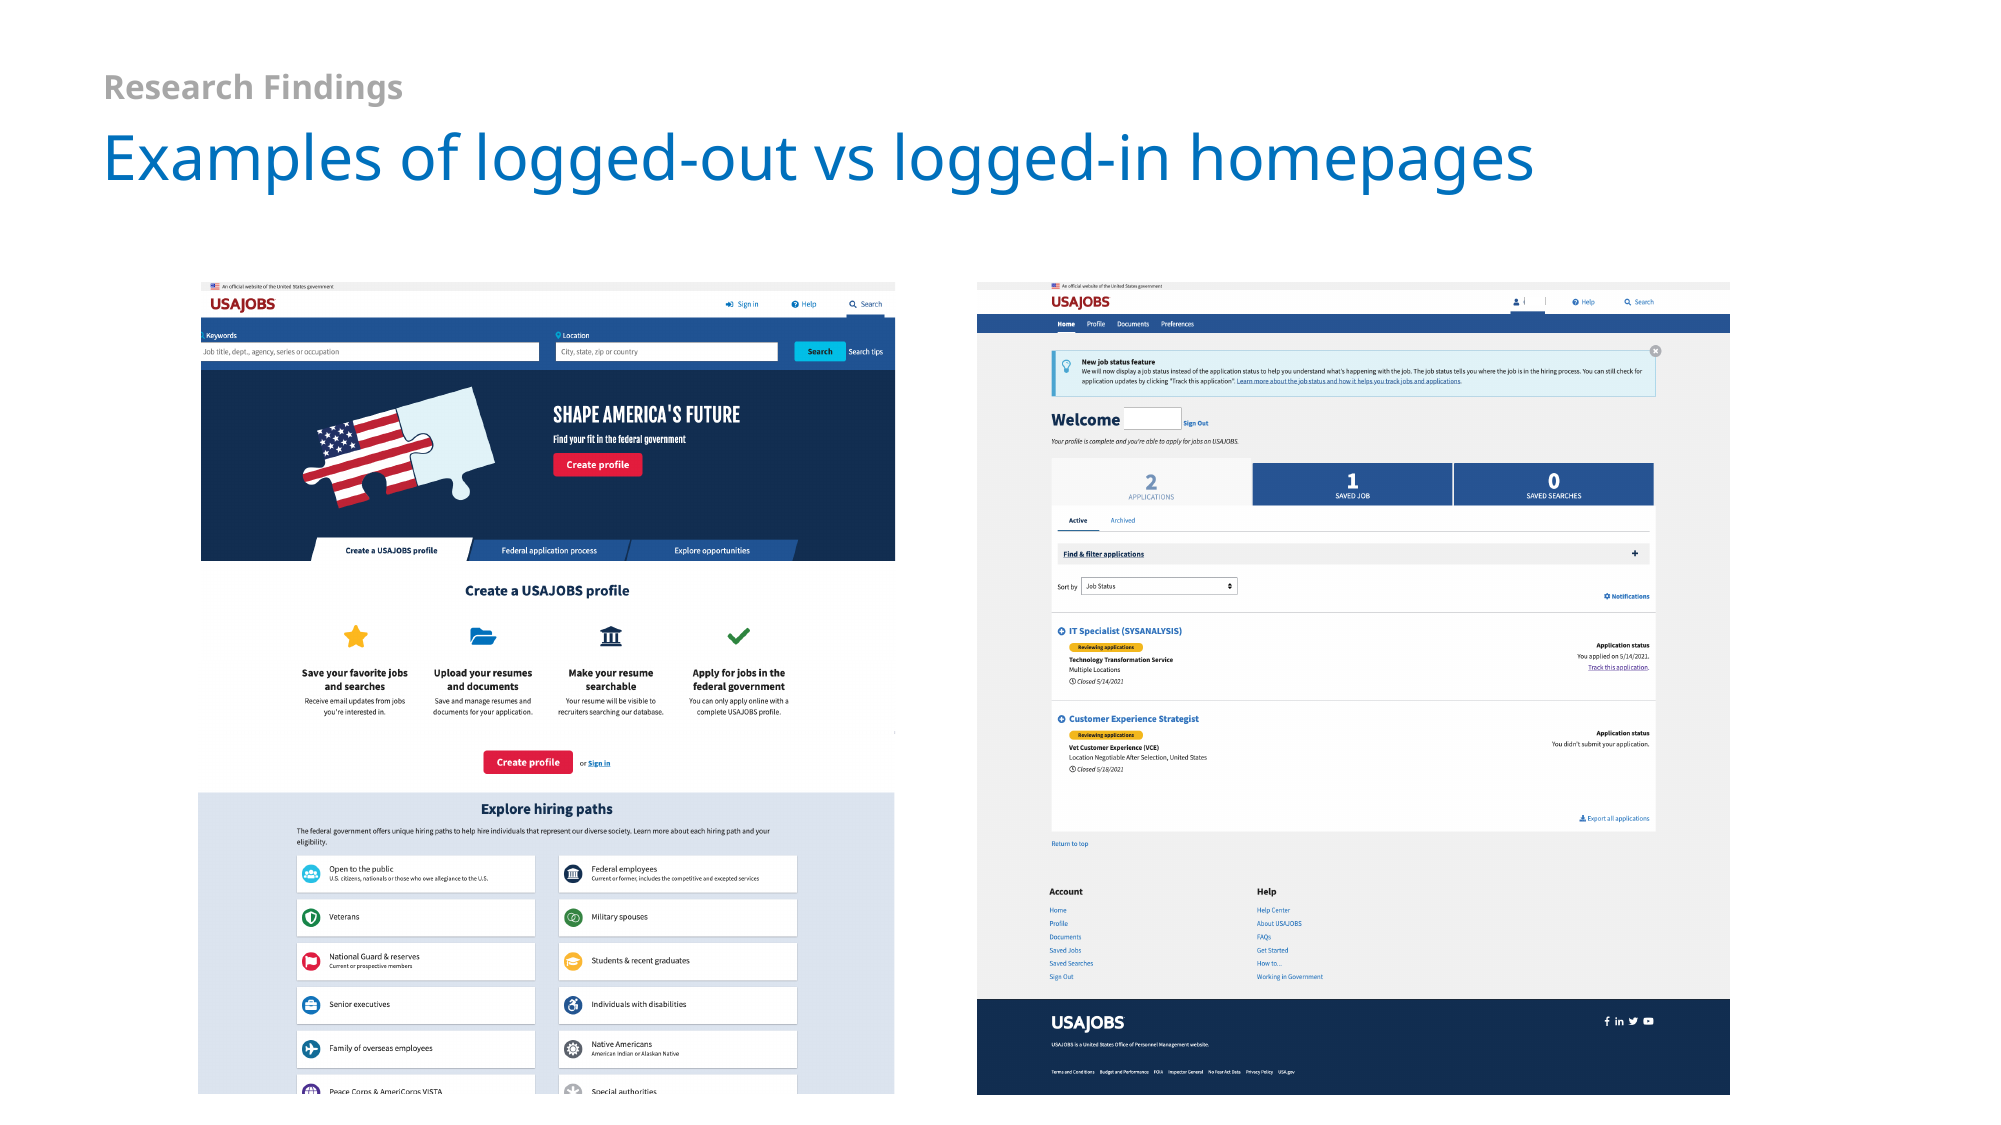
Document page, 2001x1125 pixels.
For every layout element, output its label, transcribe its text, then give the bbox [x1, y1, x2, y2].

title Examples of logged-out vs logged-in homepages [94, 110, 1962, 203]
picture [977, 282, 1730, 1095]
subtitle Research Findings [95, 52, 1218, 112]
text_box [197, 282, 896, 1097]
